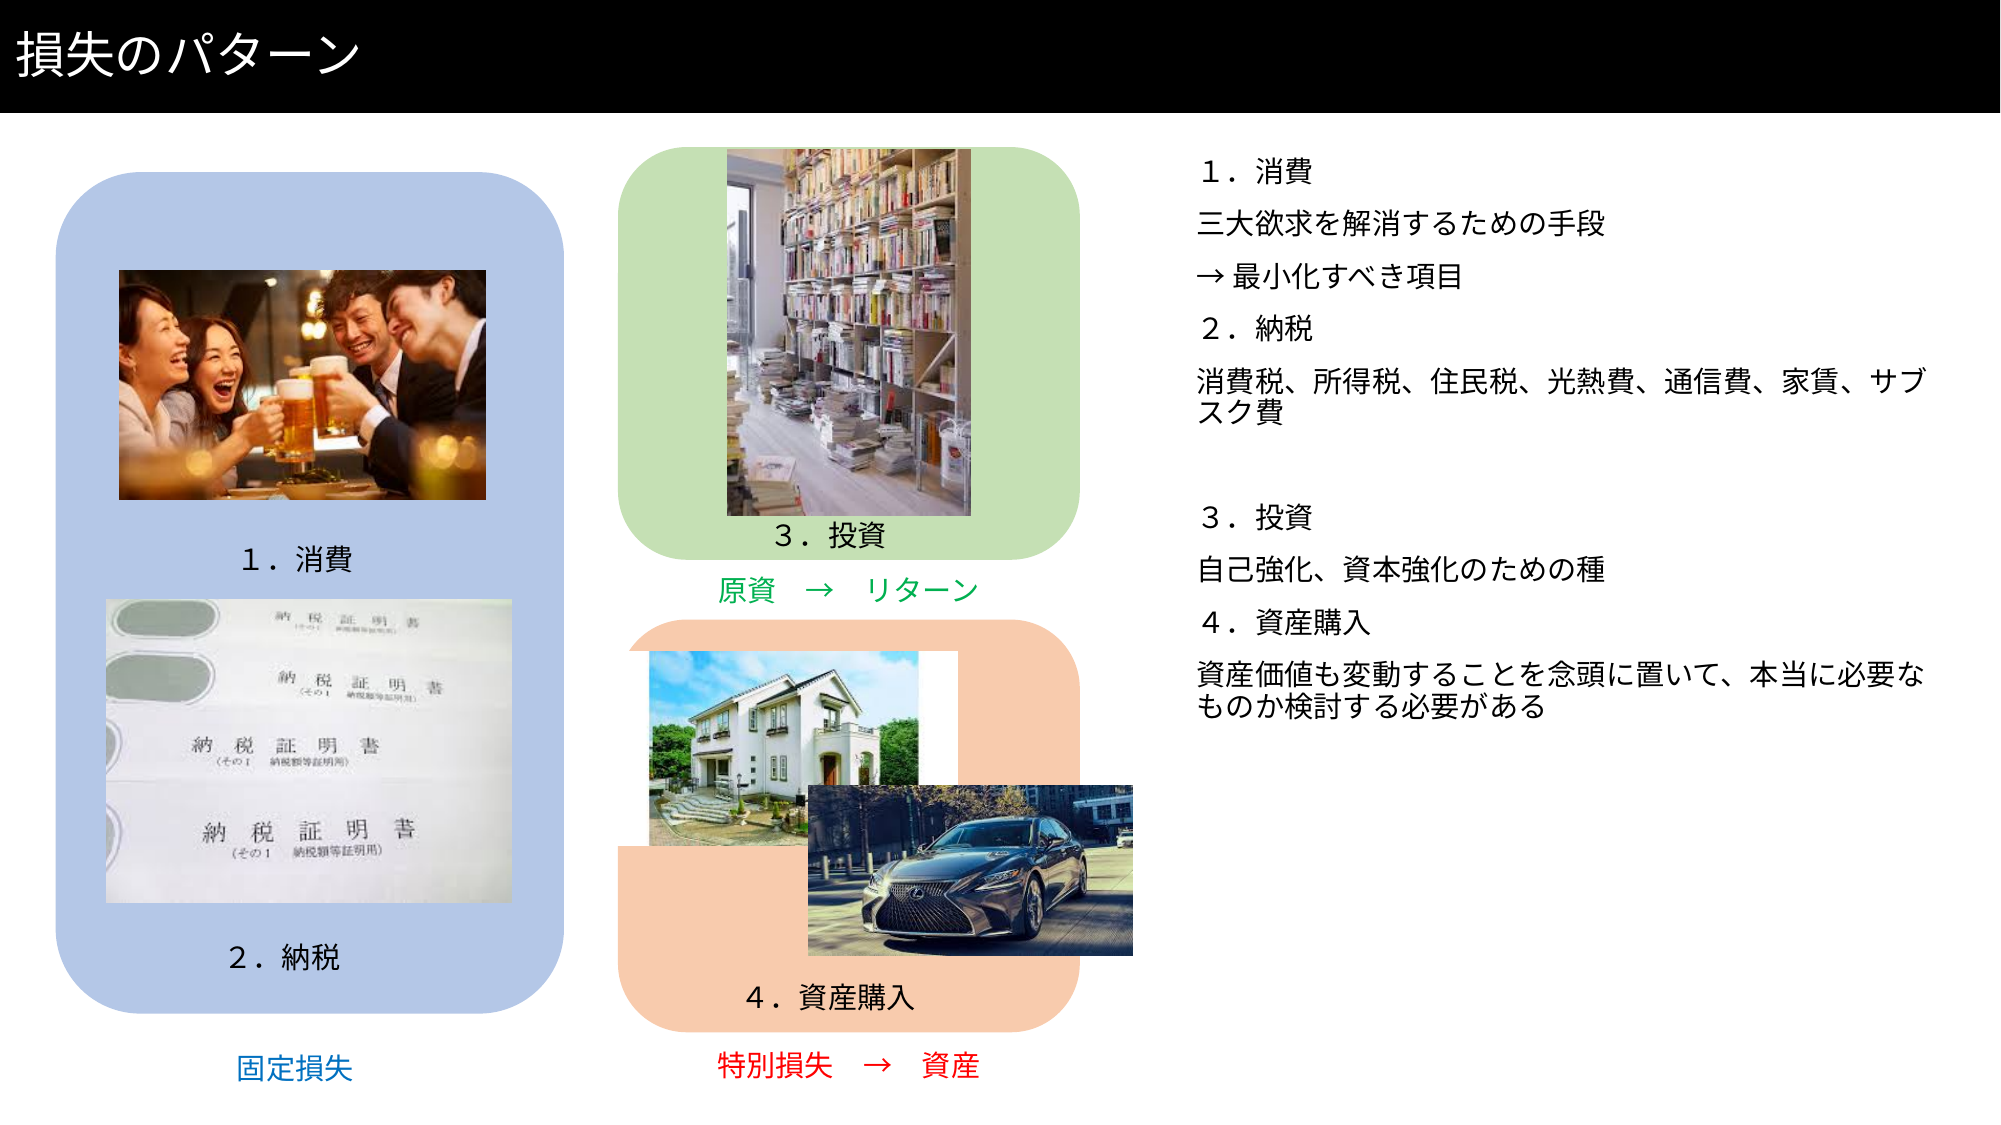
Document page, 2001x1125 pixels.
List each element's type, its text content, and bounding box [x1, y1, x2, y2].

text_box １．消費 三大欲求を解消するための手段 →最小化すべき項目 ２．納税 消費税、所得税、住民税、光熱費、通信費、家賃、サブスク費 ３．投資 自己強化、資本強化のための種 ４．資産購入 資産価値も変動することを念頭に置いて、本当に必要なものか検討する必要がある [1181, 149, 1945, 1080]
picture [610, 651, 1133, 956]
text_box [616, 846, 1081, 1034]
text_box ２．納税 [119, 932, 444, 982]
text_box １．消費 [132, 534, 458, 584]
text_box [627, 618, 1081, 785]
picture [119, 270, 486, 500]
title 損失のパターン [0, 3, 1725, 112]
text_box 特別損失 → 資産 [686, 1039, 1012, 1090]
text_box 固定損失 [132, 1043, 458, 1093]
text_box ３．投資 [665, 509, 991, 560]
picture [727, 149, 971, 516]
text_box [616, 146, 1081, 561]
text_box ４．資産購入 [665, 971, 991, 1022]
text_box 原資 → リターン [686, 564, 1012, 615]
text_box [54, 171, 566, 1015]
picture [106, 599, 512, 903]
